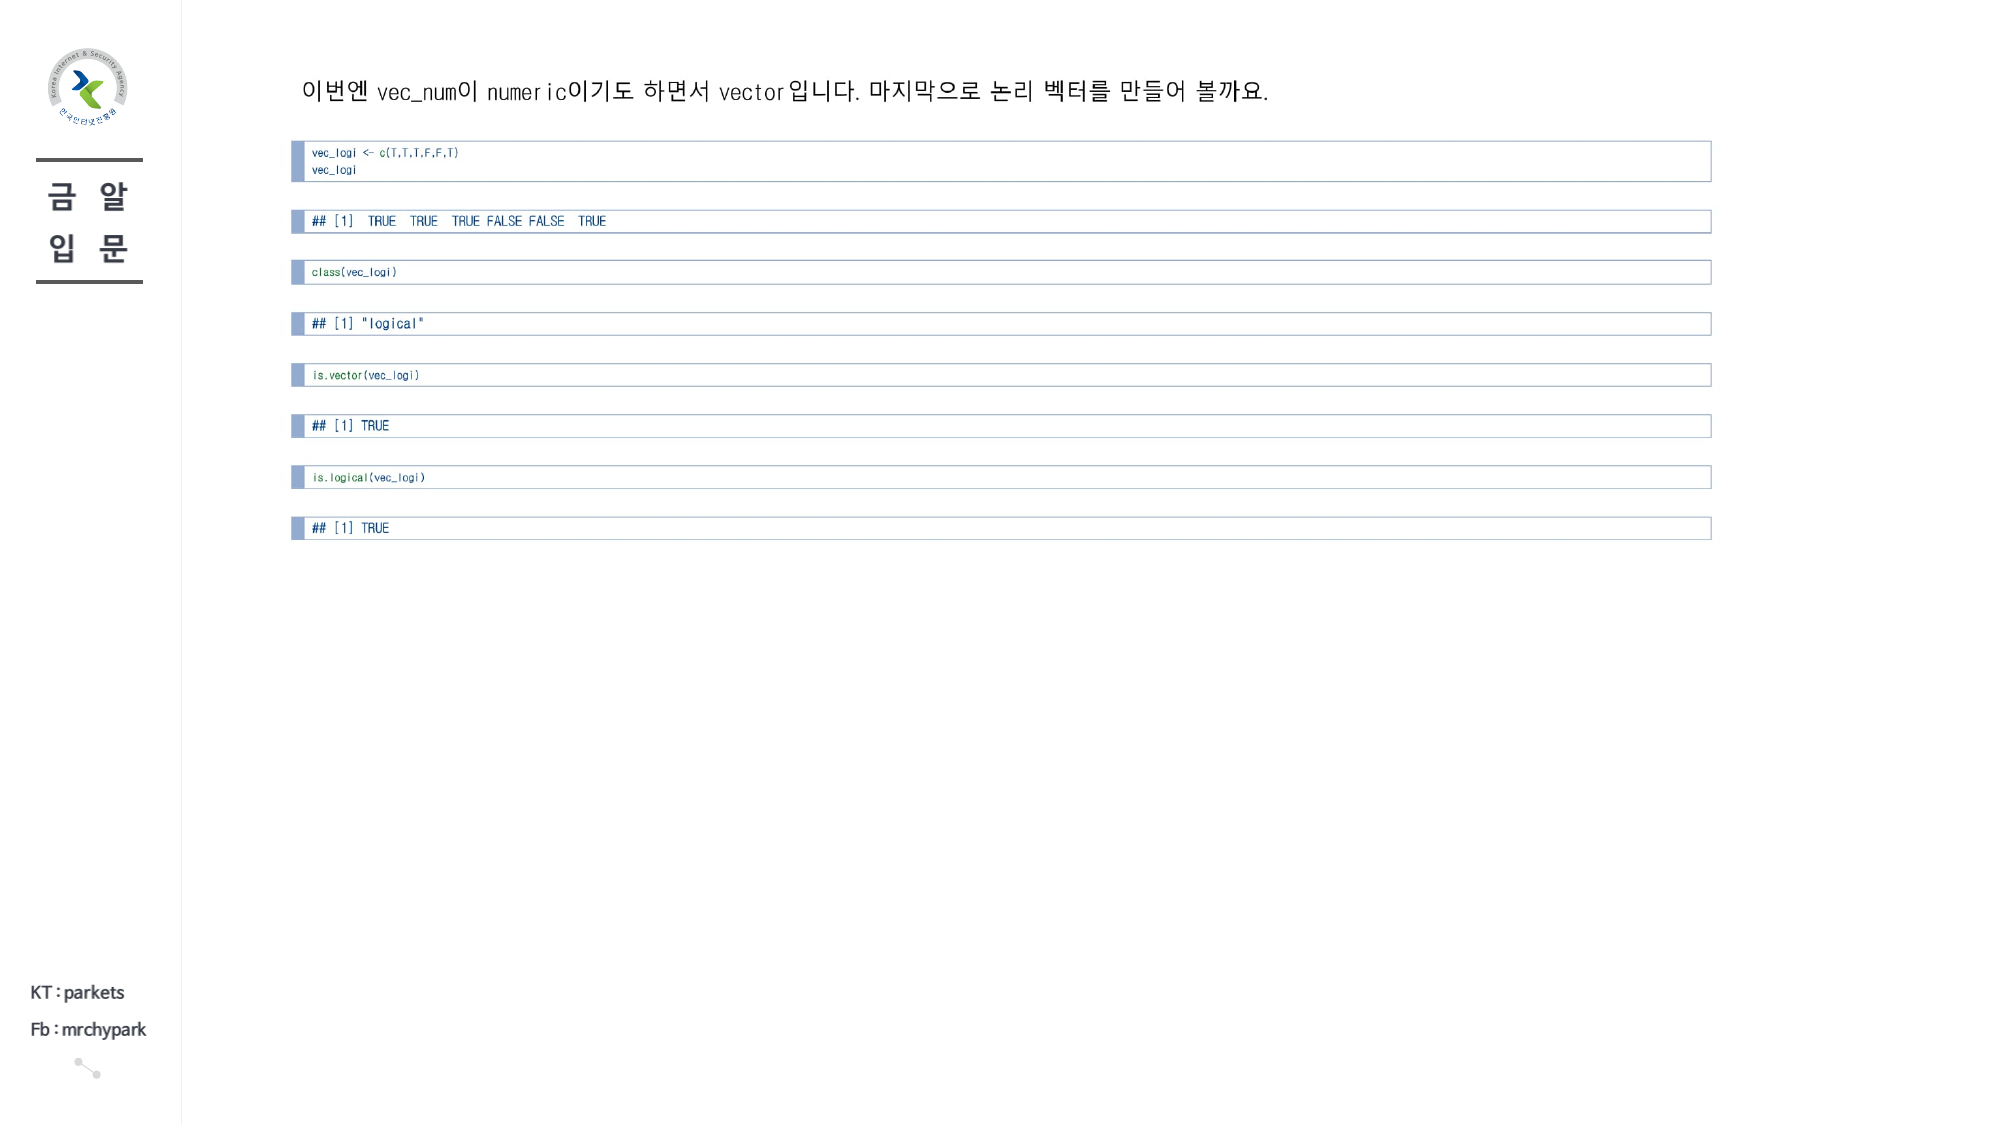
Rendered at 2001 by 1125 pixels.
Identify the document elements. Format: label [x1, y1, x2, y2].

picture [15, 160, 161, 1047]
picture [204, 0, 1796, 1125]
picture [44, 43, 131, 130]
